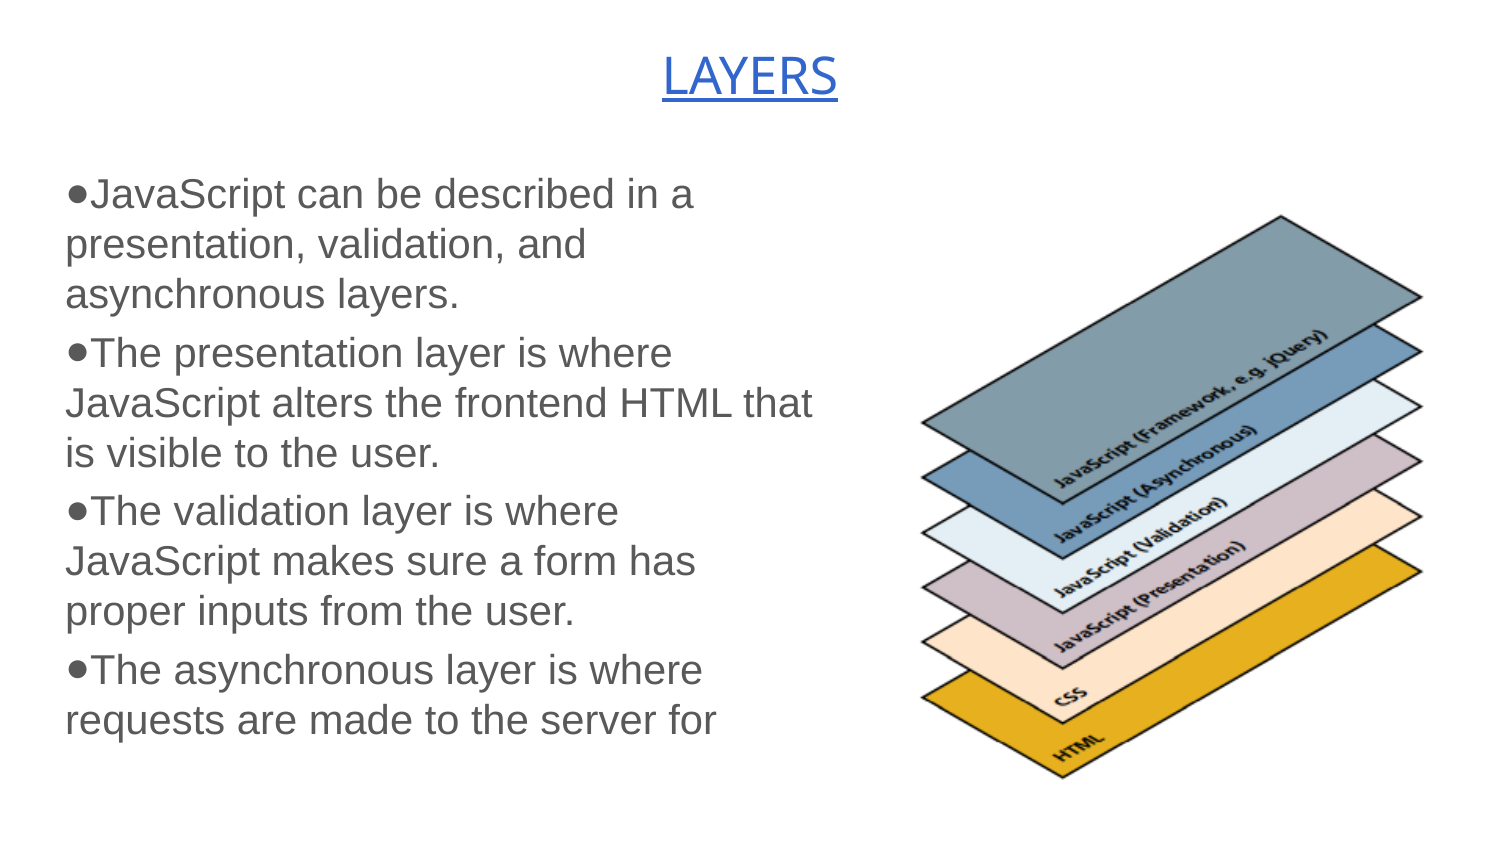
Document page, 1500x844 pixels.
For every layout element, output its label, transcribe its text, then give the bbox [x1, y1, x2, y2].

subtitle JavaScript can be described in a presentation, validation, and asynchronous layers. The presentation layer is where JavaScript alters the frontend HTML that is visible to the user. The validation layer is where JavaScript makes sure a form has proper inputs from the user. The asynchronous layer is where requests are made to the server for [50, 159, 838, 810]
picture [849, 171, 1460, 794]
title LAYERS [0, 37, 1500, 110]
